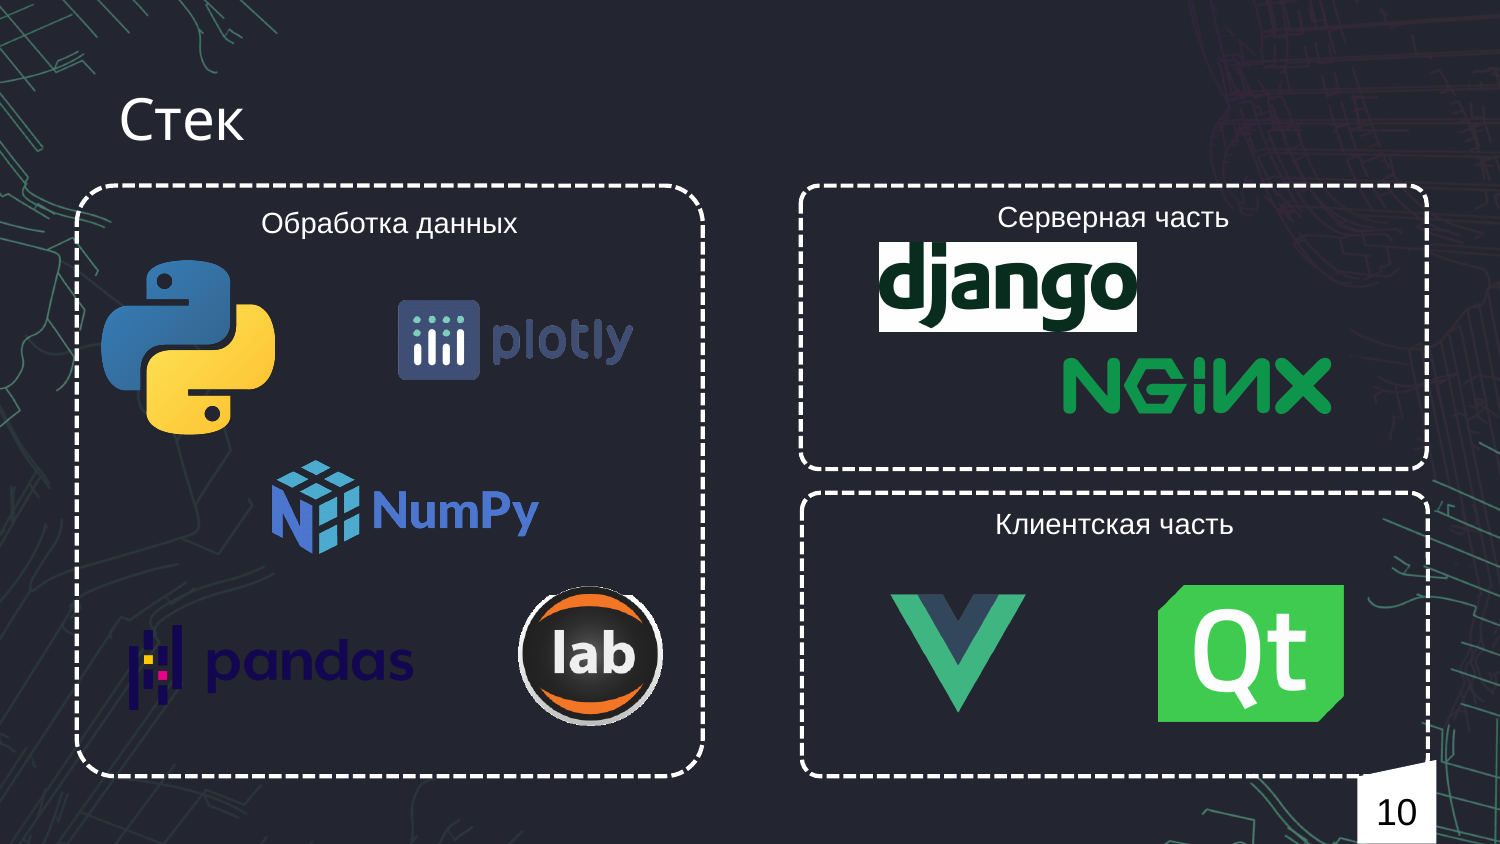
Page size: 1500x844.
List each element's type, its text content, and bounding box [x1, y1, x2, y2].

text_box Клиентская часть [799, 490, 1430, 779]
picture [0, 0, 1500, 844]
title Стек [103, 67, 1397, 151]
text_box Обработка данных [74, 183, 705, 779]
picture [889, 585, 1026, 722]
picture [1158, 585, 1344, 722]
text_box Серверная часть [798, 183, 1429, 472]
